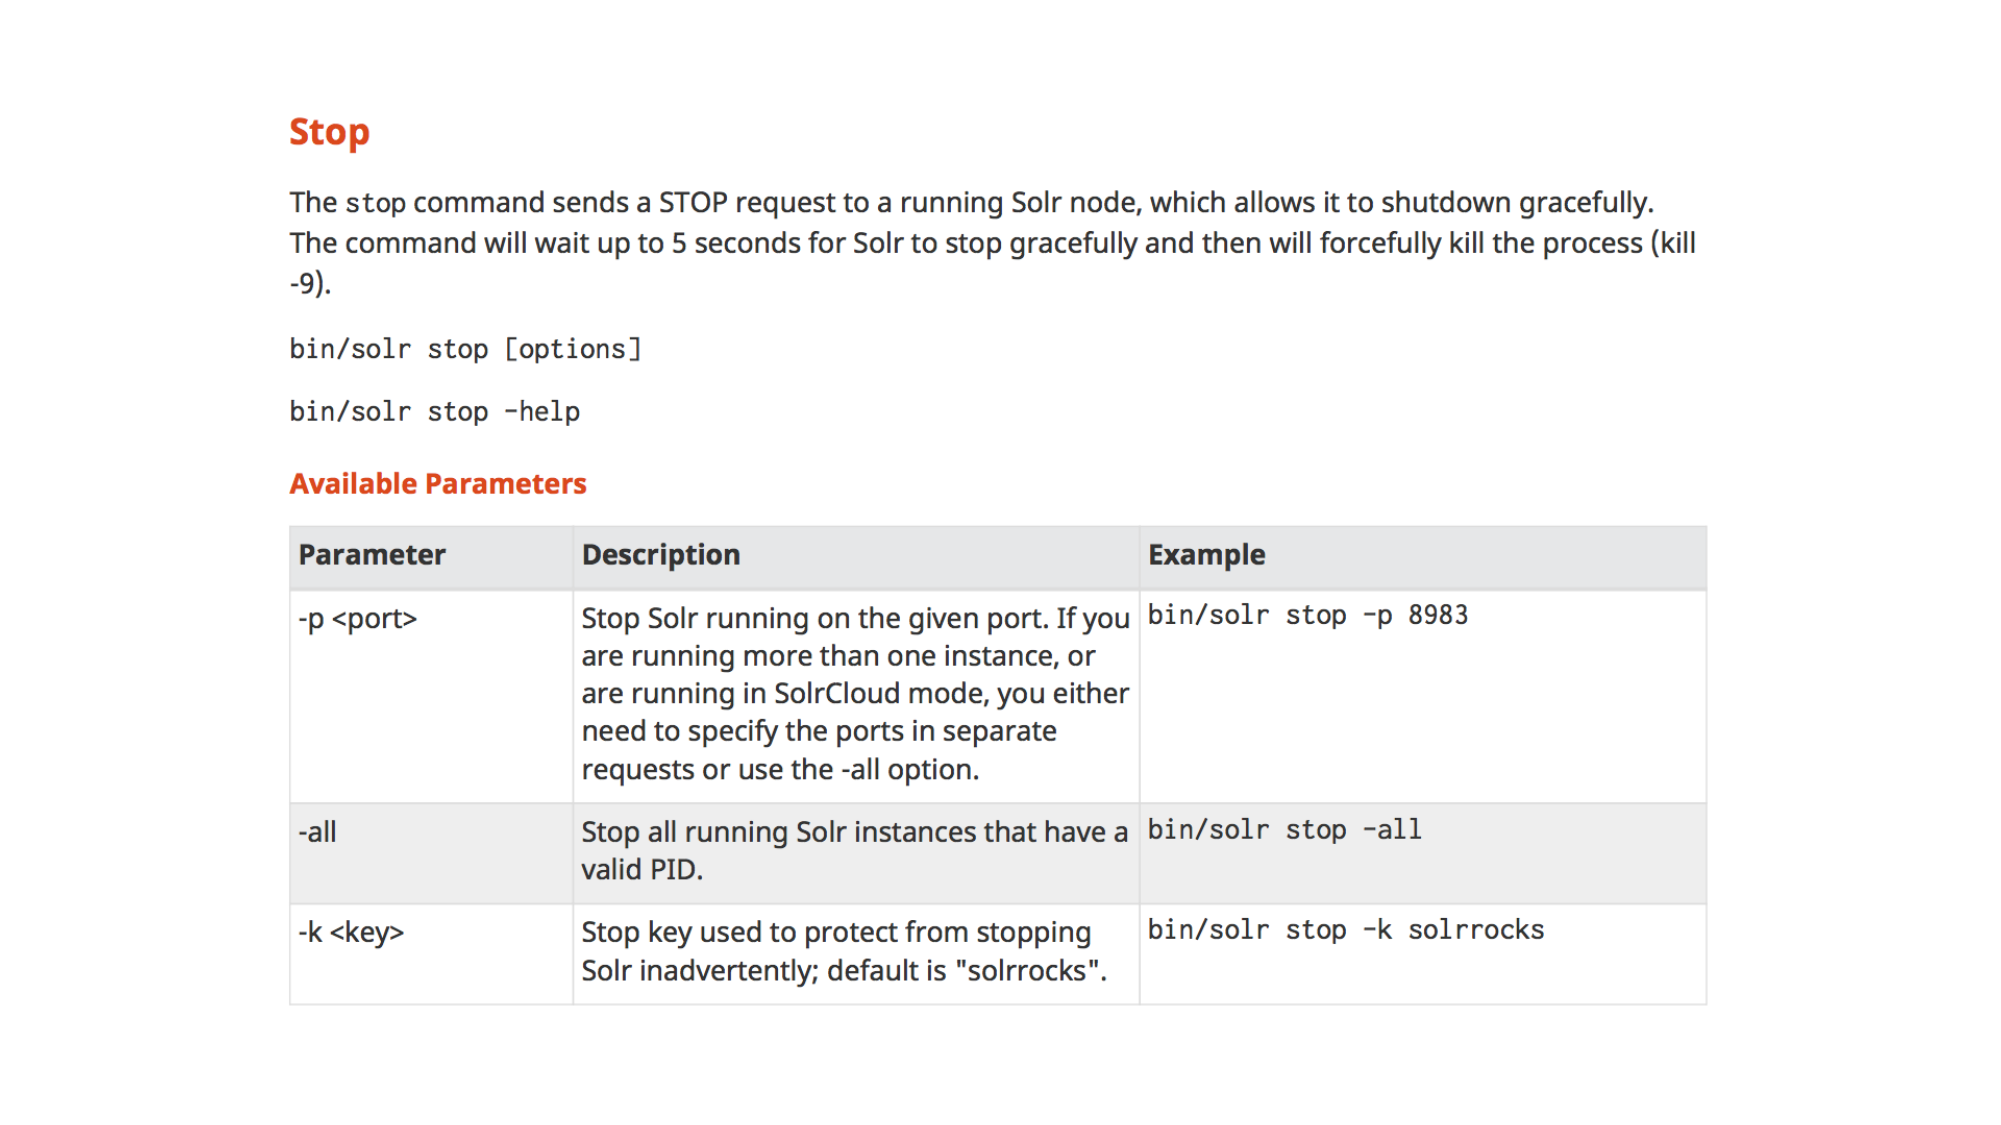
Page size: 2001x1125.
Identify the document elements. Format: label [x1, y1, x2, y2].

picture [283, 108, 1717, 1017]
